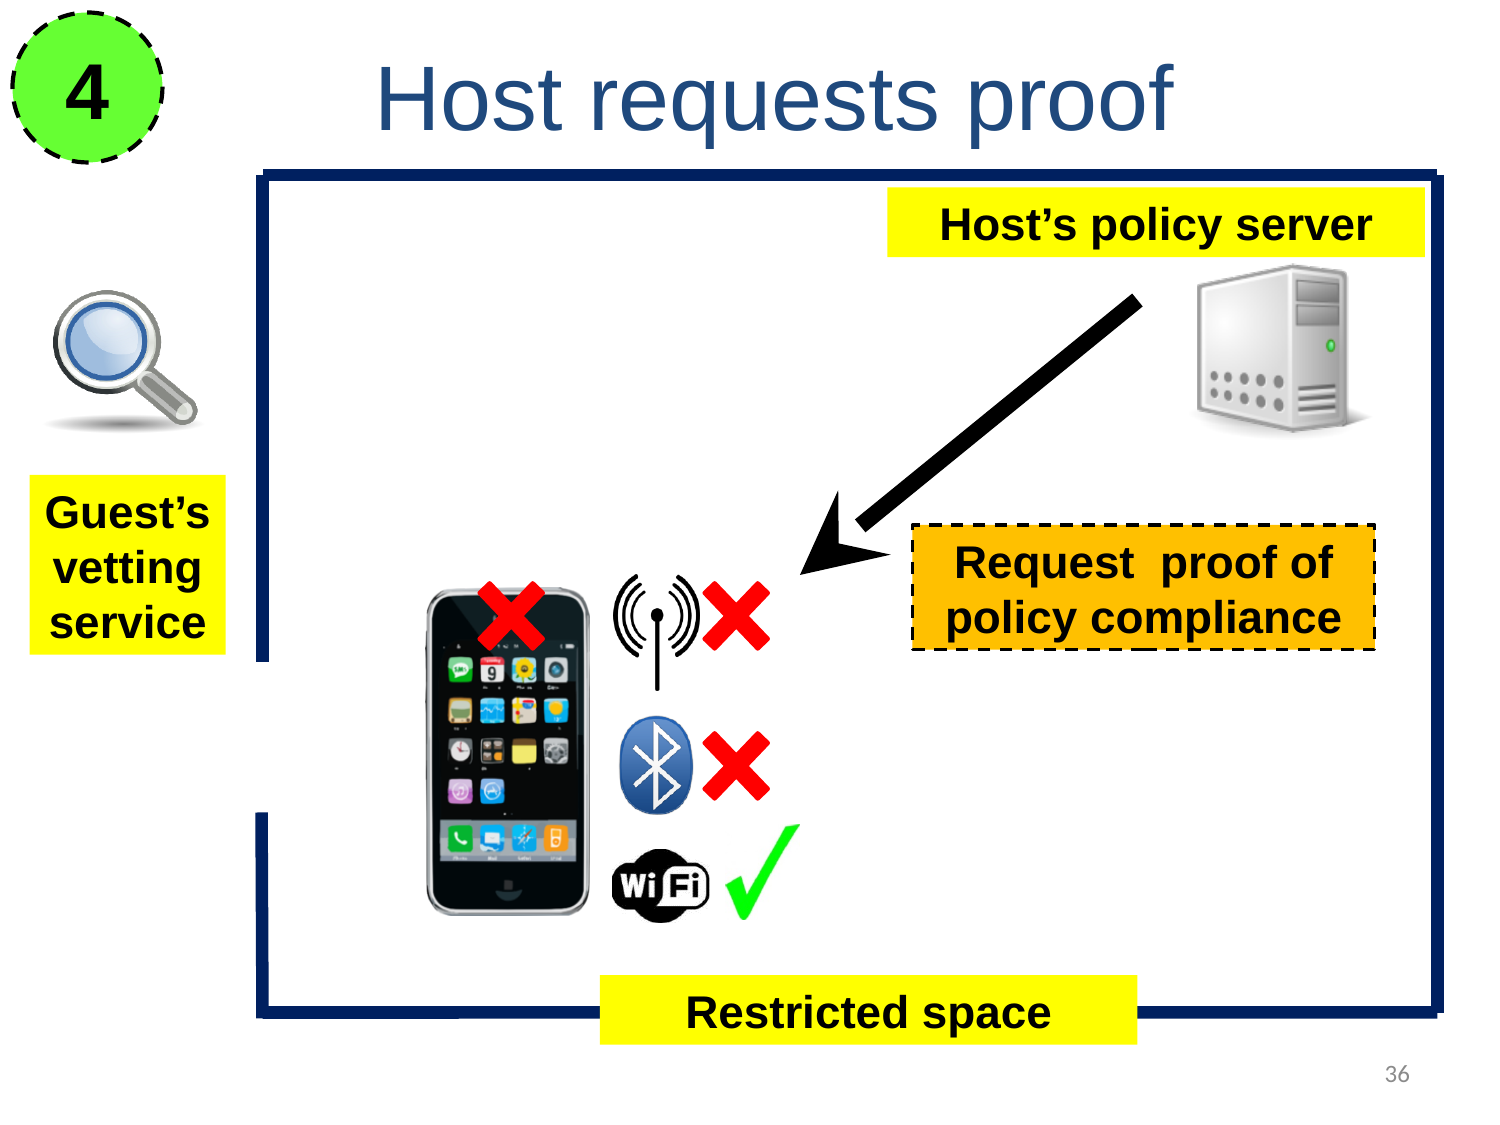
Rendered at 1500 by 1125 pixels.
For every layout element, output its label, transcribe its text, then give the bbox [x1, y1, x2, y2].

picture [599, 704, 712, 826]
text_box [799, 299, 1138, 576]
text_box [715, 731, 770, 801]
text_box [528, 581, 538, 585]
text_box Host’s policy server [887, 187, 1425, 258]
text_box Guest’s vetting service [29, 474, 226, 655]
text_box [484, 581, 495, 585]
title Host requests proof [99, 0, 1450, 188]
text_box Request proof of policy compliance [912, 524, 1375, 650]
picture [612, 574, 701, 692]
text_box 4 [10, 10, 165, 165]
picture [724, 824, 801, 920]
text_box Restricted space [599, 1021, 1138, 1045]
picture [424, 587, 590, 916]
picture [612, 849, 710, 923]
text_box Restricted space [599, 975, 1138, 1011]
picture [1186, 249, 1376, 440]
text_box [705, 581, 770, 651]
slide_number 36 [1074, 1042, 1425, 1103]
picture [37, 276, 209, 447]
